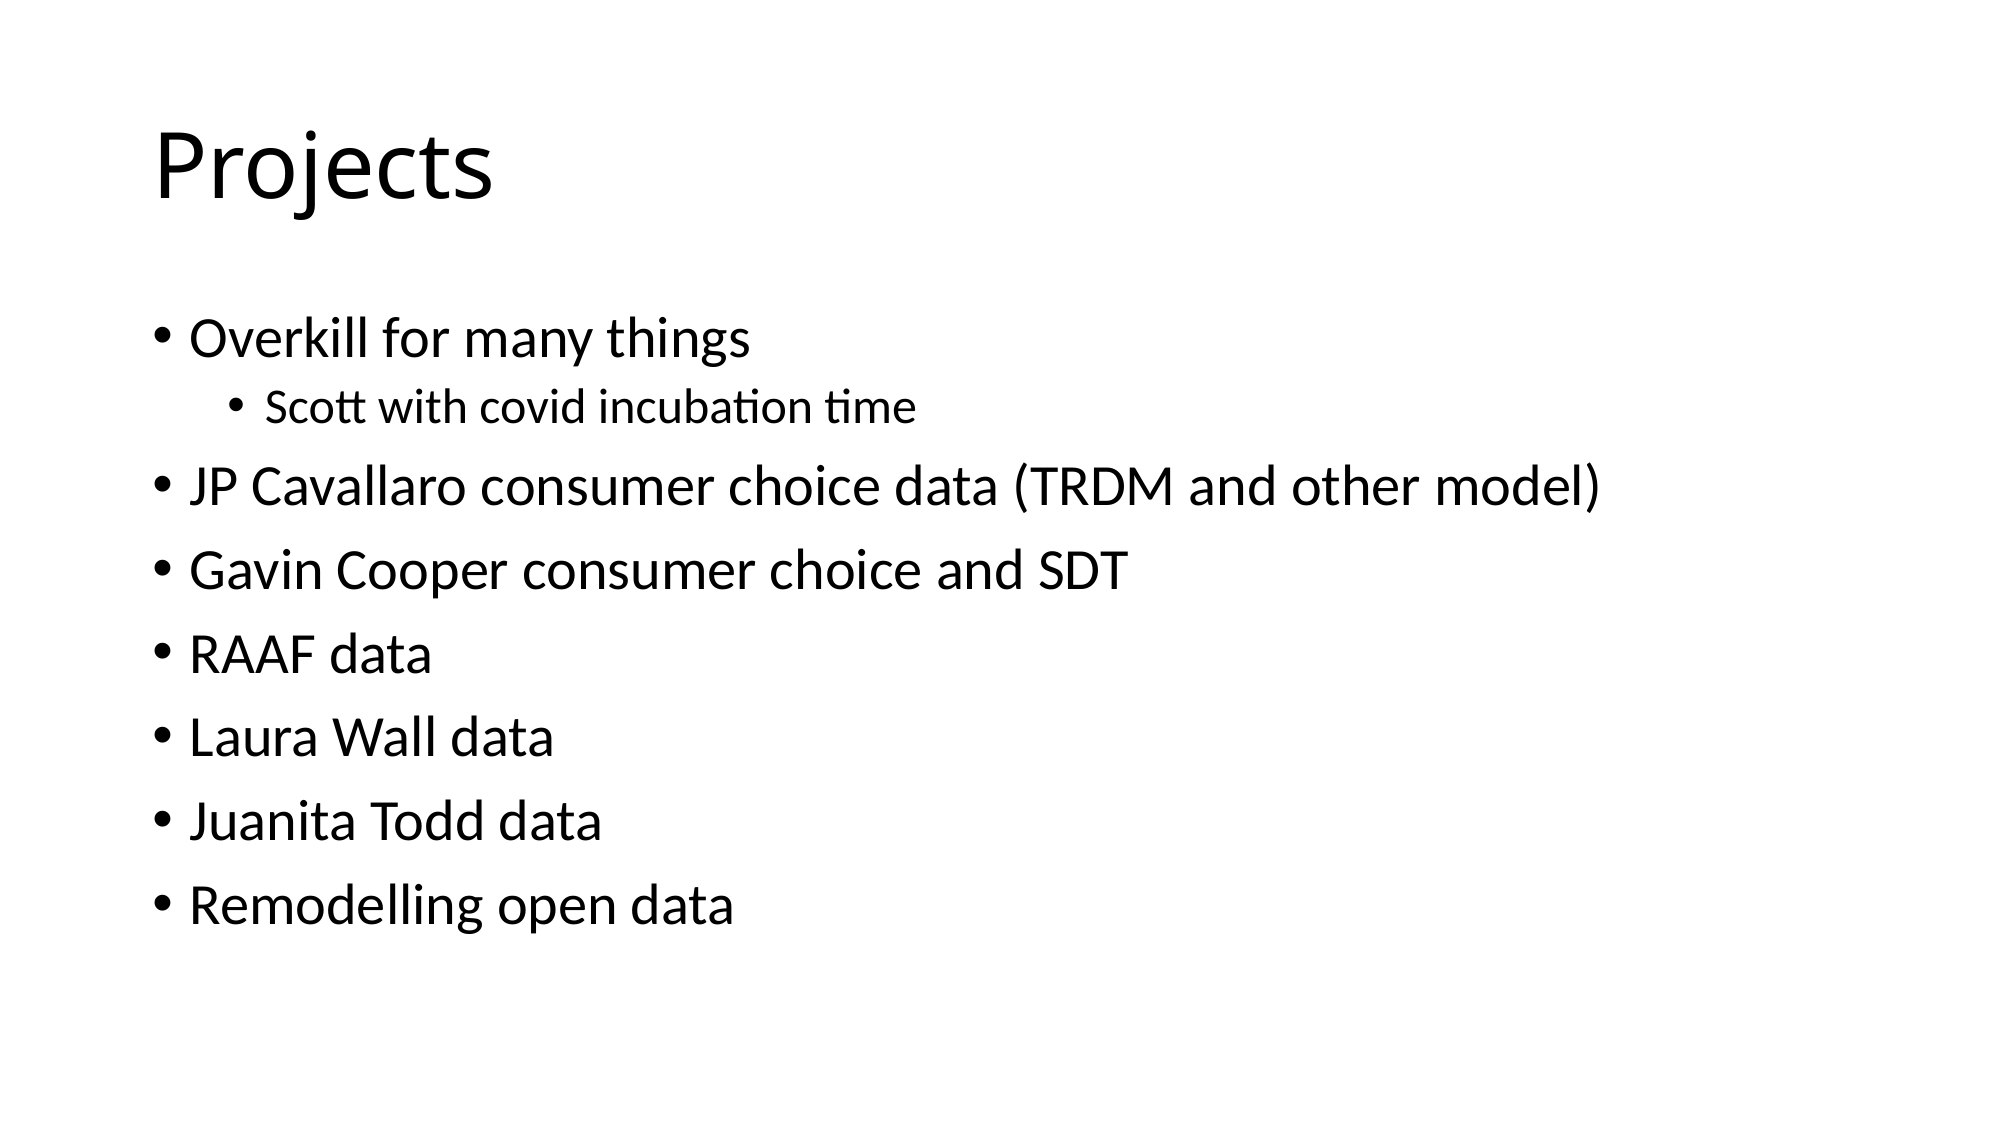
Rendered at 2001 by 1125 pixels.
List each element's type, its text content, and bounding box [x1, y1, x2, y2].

list Overkill for many things Scott with covid incubation time JP Cavallaro consumer choice data (TRDM and other model) Gavin Cooper consumer choice and SDT RAAF data Laura Wall data Juanita Todd data Remodelling open data [137, 299, 1863, 1014]
title Projects [137, 59, 1863, 278]
